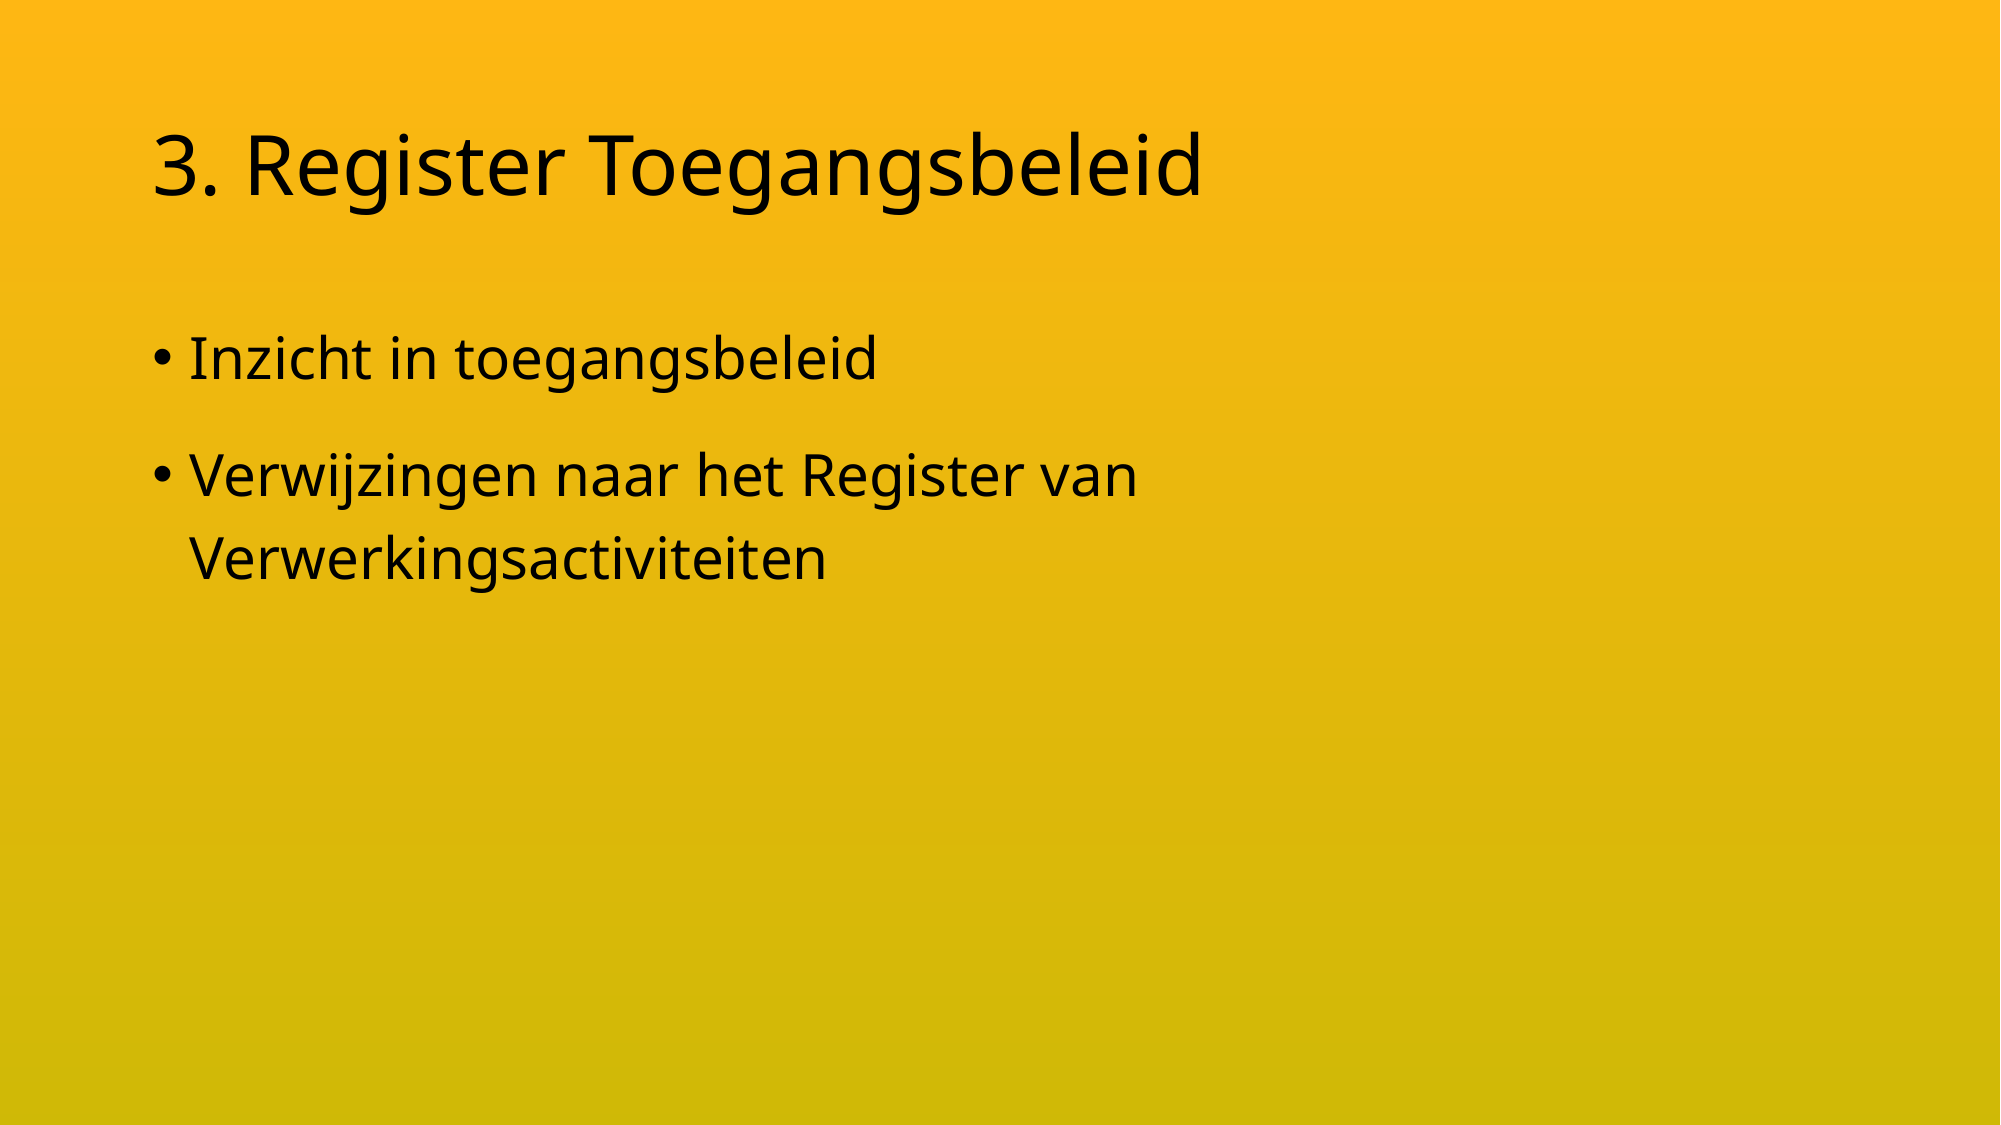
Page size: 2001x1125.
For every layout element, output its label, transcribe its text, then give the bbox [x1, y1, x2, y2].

list Inzicht in toegangsbeleid Verwijzingen naar het Register van Verwerkingsactiviteiten [137, 299, 1791, 1014]
title 3. Register Toegangsbeleid [137, 59, 1863, 278]
